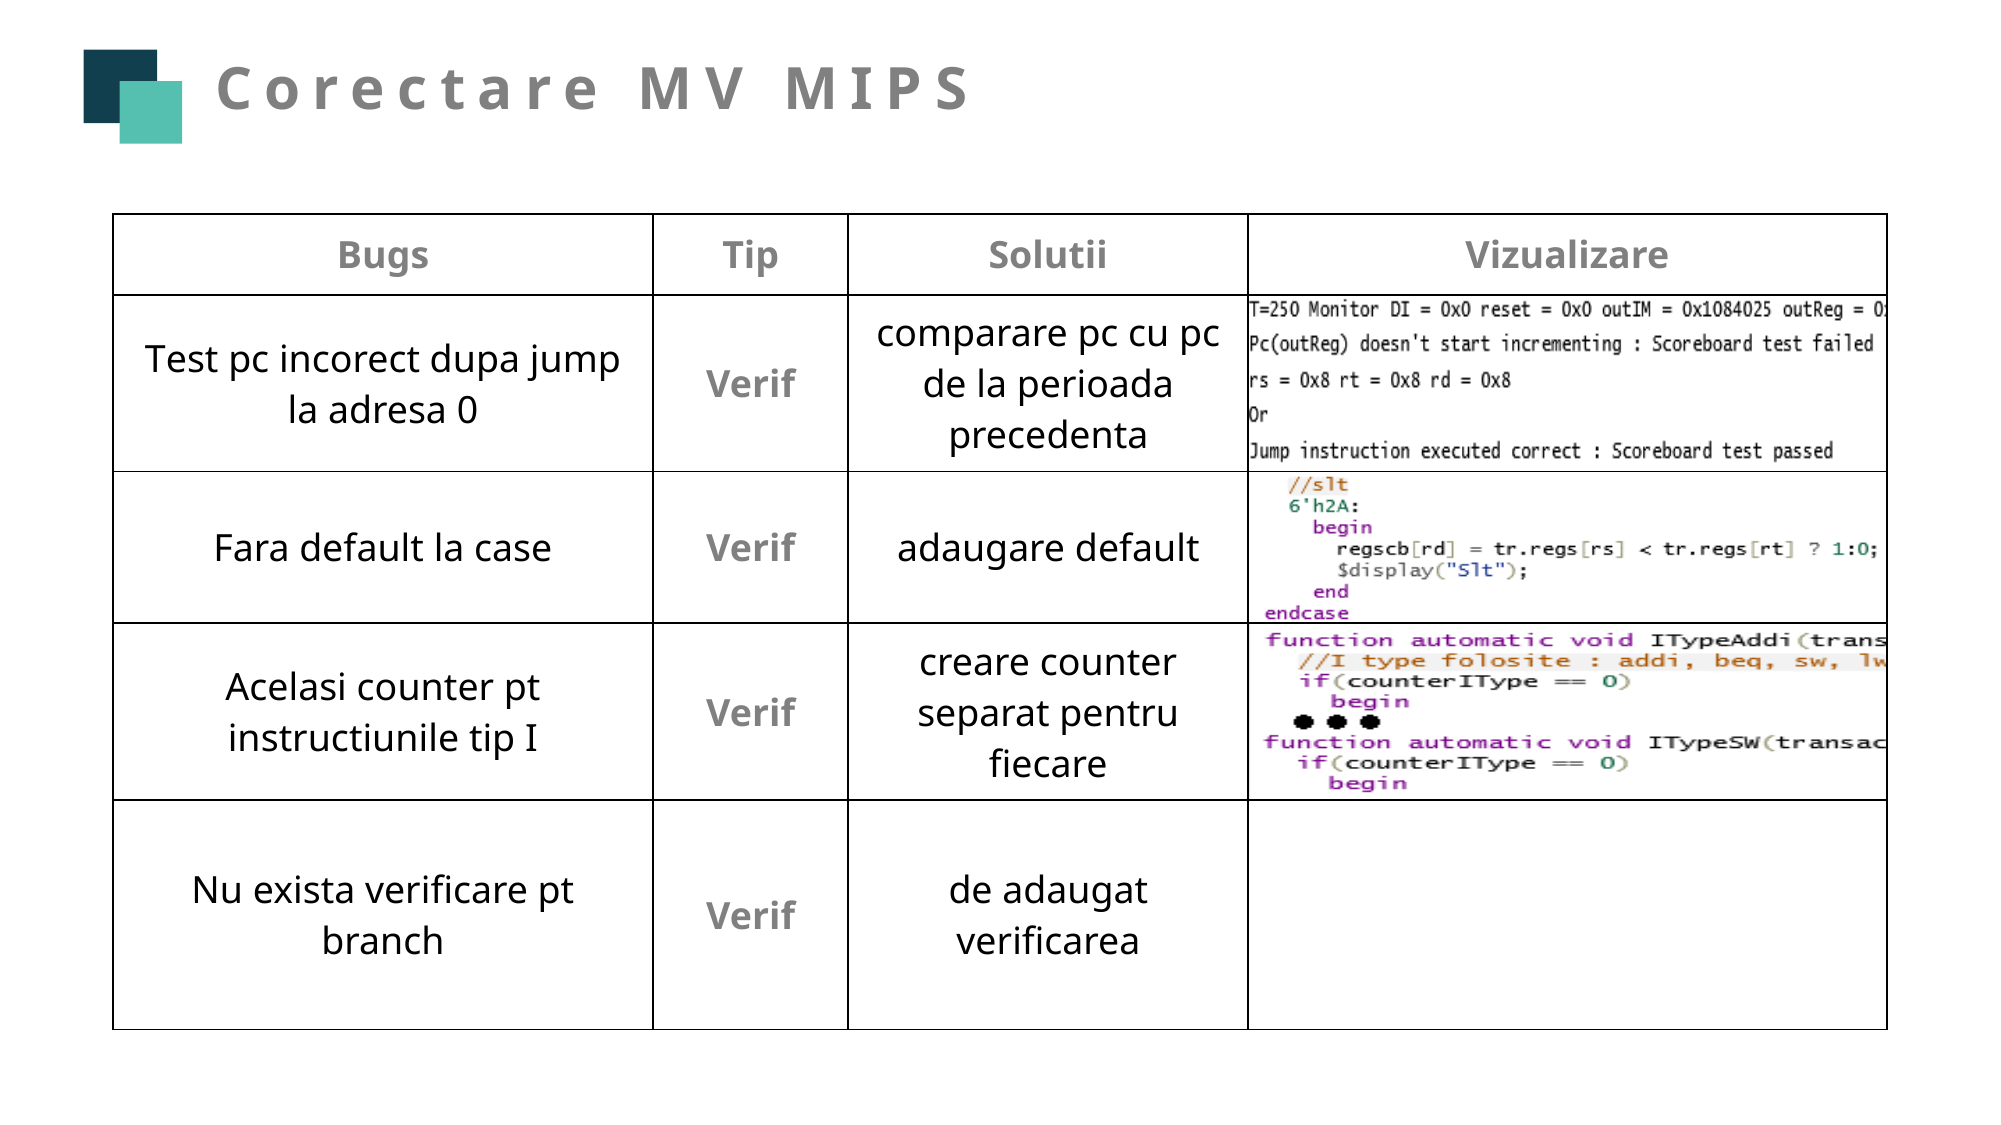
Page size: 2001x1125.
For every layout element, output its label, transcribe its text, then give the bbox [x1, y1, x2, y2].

table_header Tip [654, 215, 847, 294]
table_cell Fara default la case [114, 472, 652, 622]
table_cell [1249, 624, 1886, 799]
table_cell Test pc incorect dupa jump la adresa 0 [114, 296, 652, 471]
table_cell creare counter separat pentru fiecare [849, 624, 1247, 799]
table_header Vizualizare [1249, 215, 1886, 294]
table_cell Verif [654, 624, 847, 799]
table_cell [1249, 472, 1886, 622]
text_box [83, 43, 990, 144]
table_cell Verif [654, 801, 847, 1029]
table_cell [1249, 801, 1886, 1029]
table_cell Acelasi counter pt instructiunile tip I [114, 624, 652, 799]
table_cell Verif [654, 472, 847, 622]
table_cell adaugare default [849, 472, 1247, 622]
table_cell [1249, 296, 1886, 471]
table_cell comparare pc cu pc de la perioada precedenta [849, 296, 1247, 471]
table_cell de adaugat verificarea [849, 801, 1247, 1029]
table_cell Verif [654, 296, 847, 471]
table_header Solutii [849, 215, 1247, 294]
table_cell Nu exista verificare pt branch [114, 801, 652, 1029]
table_header Bugs [114, 215, 652, 294]
